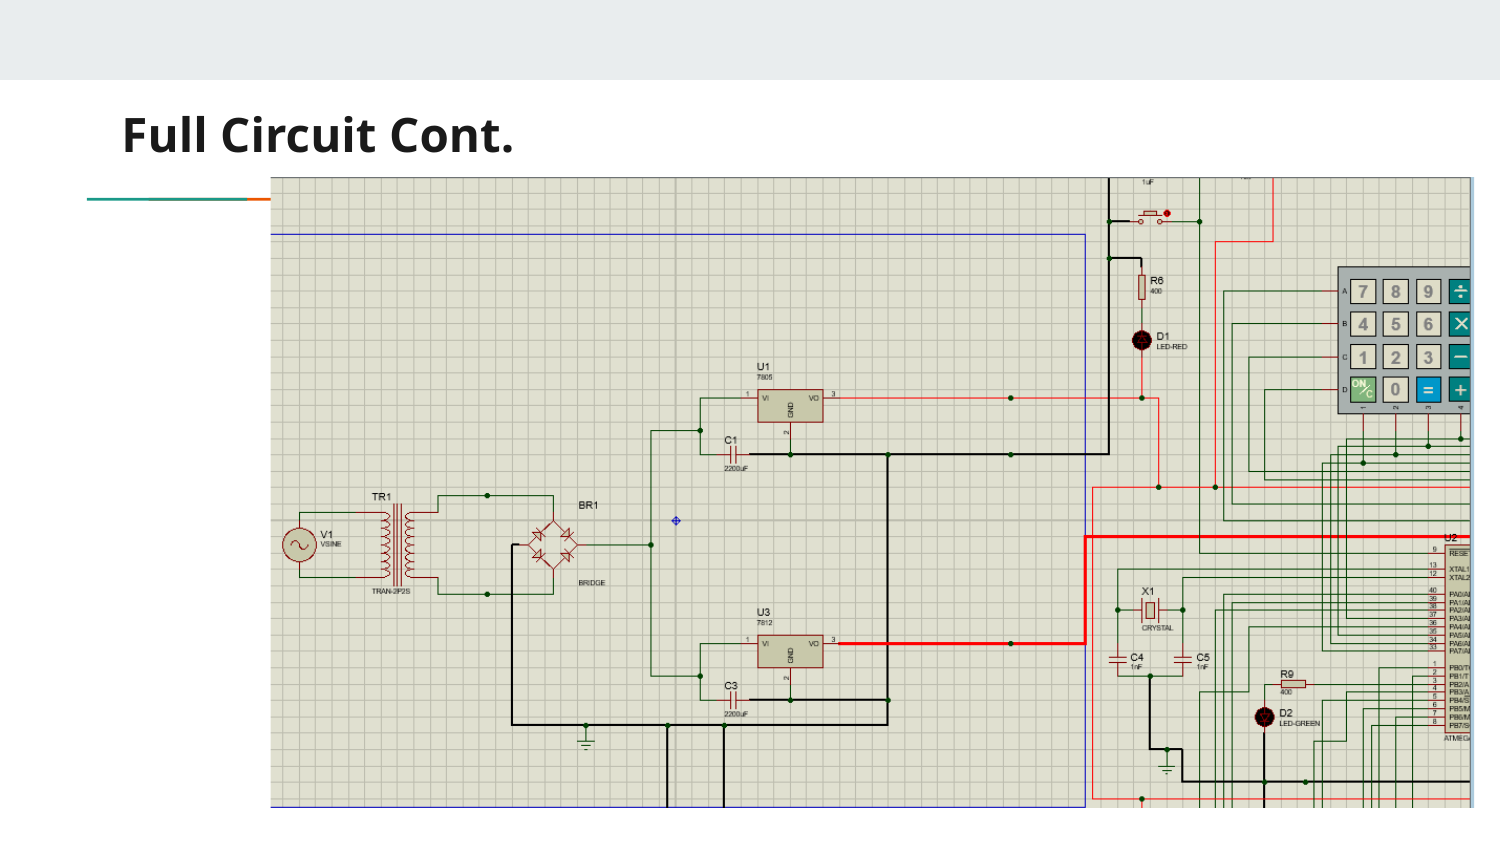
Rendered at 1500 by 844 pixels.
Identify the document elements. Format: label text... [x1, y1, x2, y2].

picture [270, 177, 1475, 808]
title Full Circuit Cont. [106, 89, 1368, 178]
